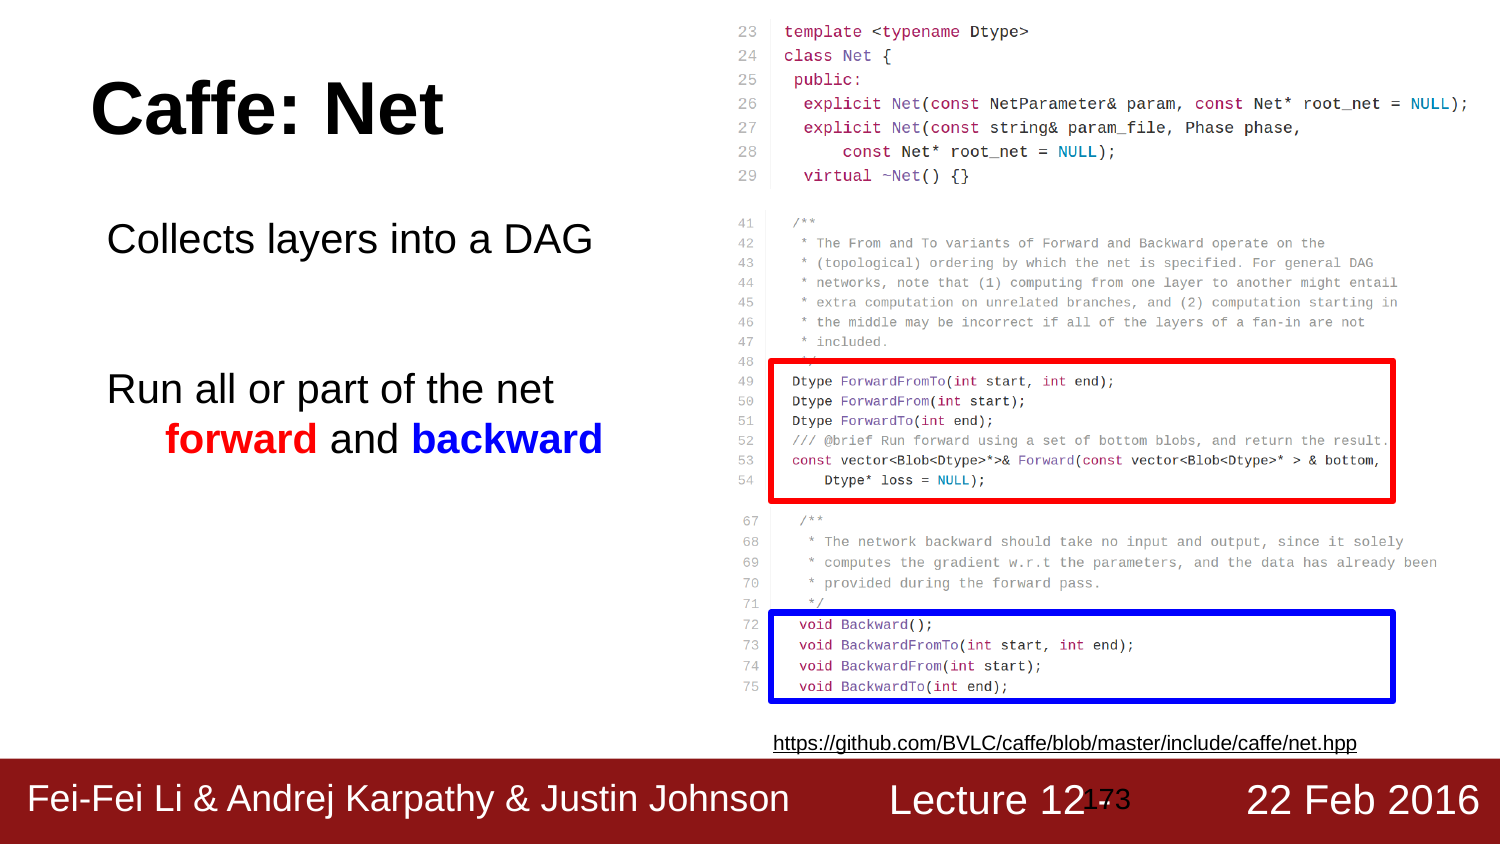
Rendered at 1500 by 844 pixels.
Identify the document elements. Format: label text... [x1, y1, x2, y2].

picture [728, 507, 1450, 697]
picture [728, 19, 1471, 189]
slide_number ‹#› [1067, 778, 1206, 830]
text_box https://github.com/BVLC/caffe/blob/master/include/caffe/net.hpp [758, 714, 1441, 778]
text_box [771, 497, 1394, 502]
picture [728, 210, 1412, 490]
title Caffe: Net [75, 33, 723, 175]
list Collects layers into a DAG Run all or part of the net forward and backward [75, 196, 698, 750]
